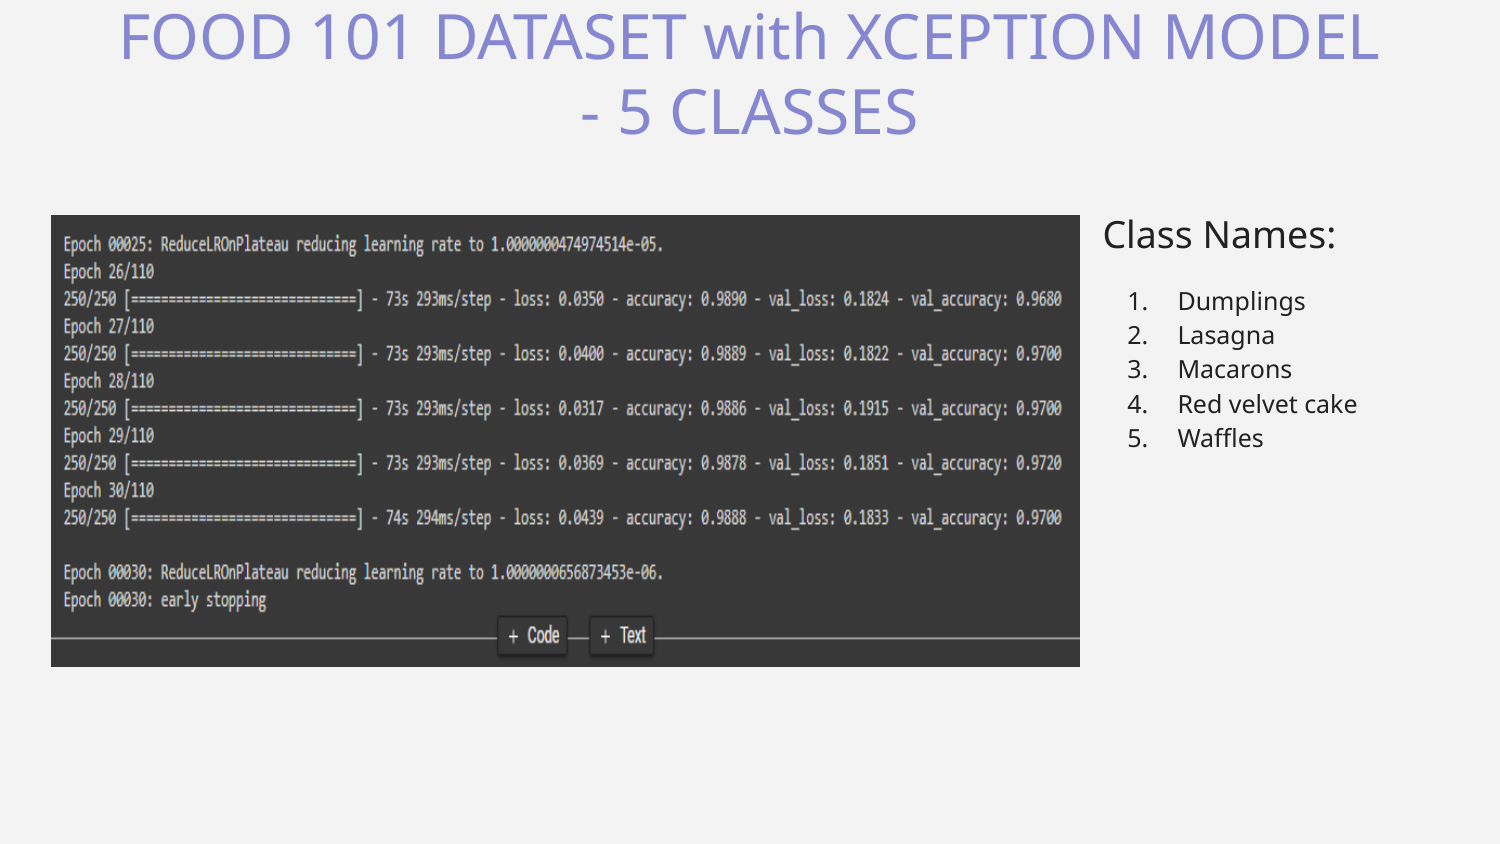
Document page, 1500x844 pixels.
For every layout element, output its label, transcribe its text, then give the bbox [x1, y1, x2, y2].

text_box Class Names: Dumplings Lasagna Macarons Red velvet cake Waffles [1087, 188, 1449, 750]
picture [50, 214, 1080, 667]
title FOOD 101 DATASET with XCEPTION MODEL - 5 CLASSES [101, 22, 1399, 162]
